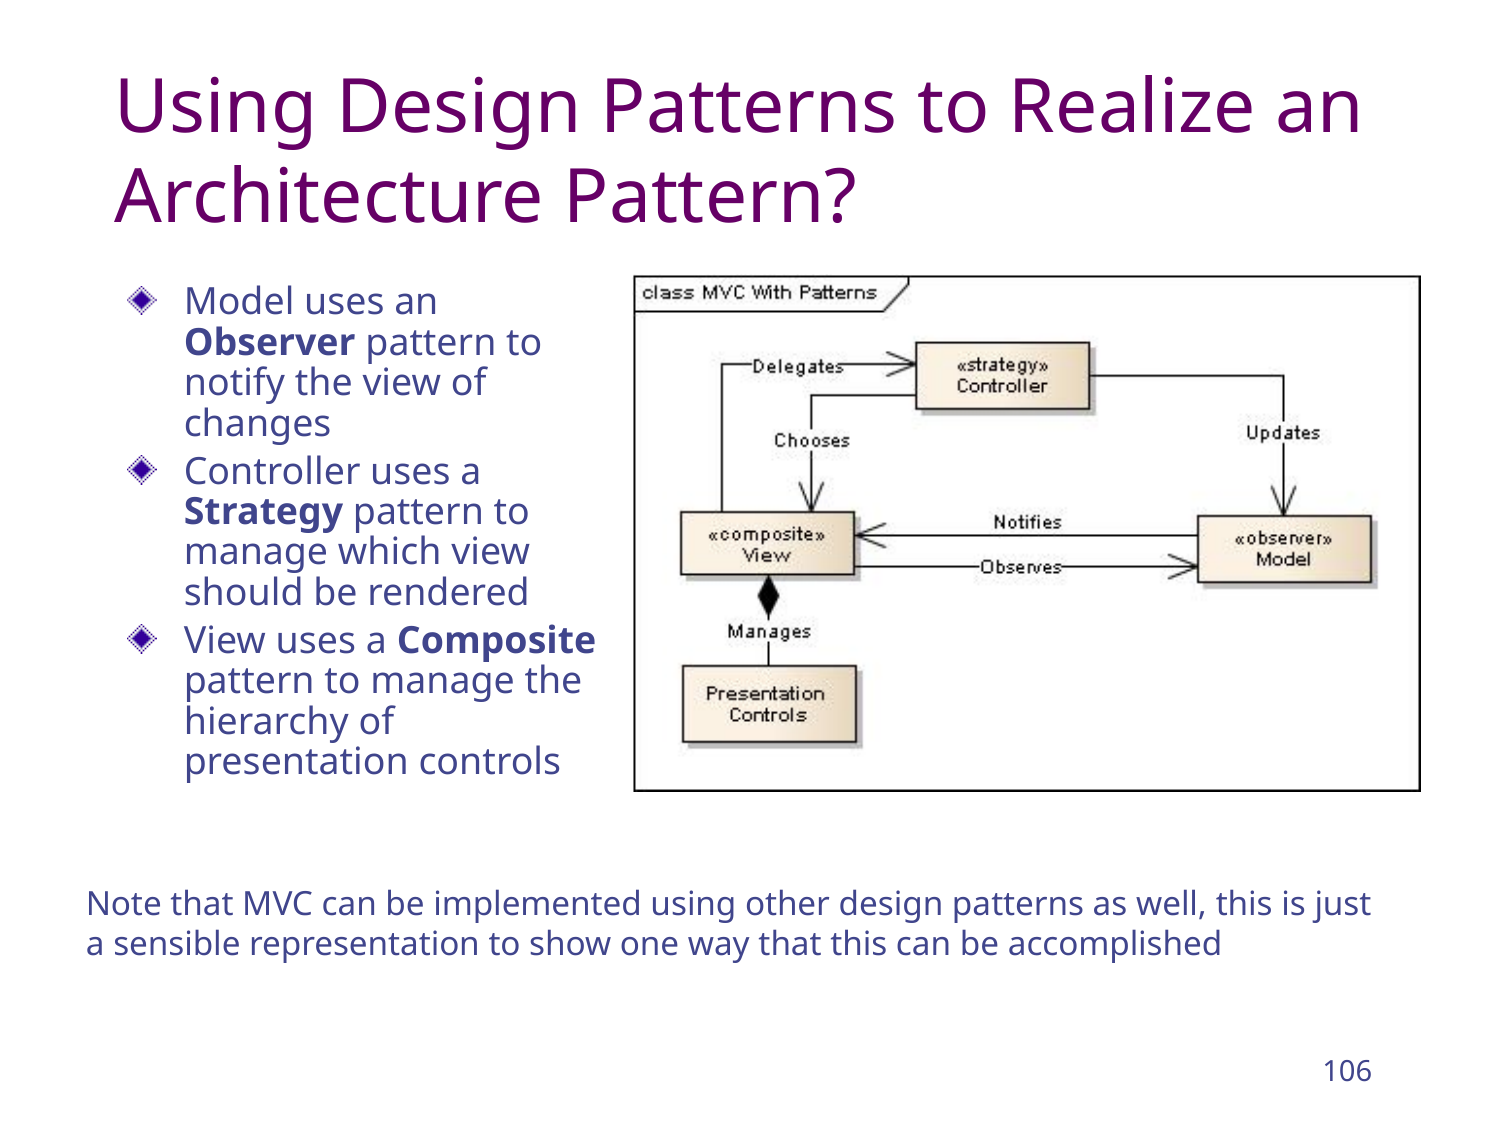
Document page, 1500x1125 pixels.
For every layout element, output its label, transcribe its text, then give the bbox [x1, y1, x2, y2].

title Using Design Patterns to Realize an Architecture Pattern? [99, 50, 1438, 238]
slide_number 106 [1074, 1025, 1388, 1100]
picture [127, 624, 157, 654]
text_box Note that MVC can be implemented using other design patterns as well, this is just a sensible representation to show one way that this can be accomplished [70, 874, 1389, 970]
picture [127, 455, 157, 485]
picture [631, 274, 1422, 792]
list Model uses an Observer pattern to notify the view of changes Controller uses a Strategy pattern to manage which view should be rendered View uses a Composite pattern to manage the hierarchy of presentation controls [112, 275, 613, 825]
picture [127, 286, 157, 315]
